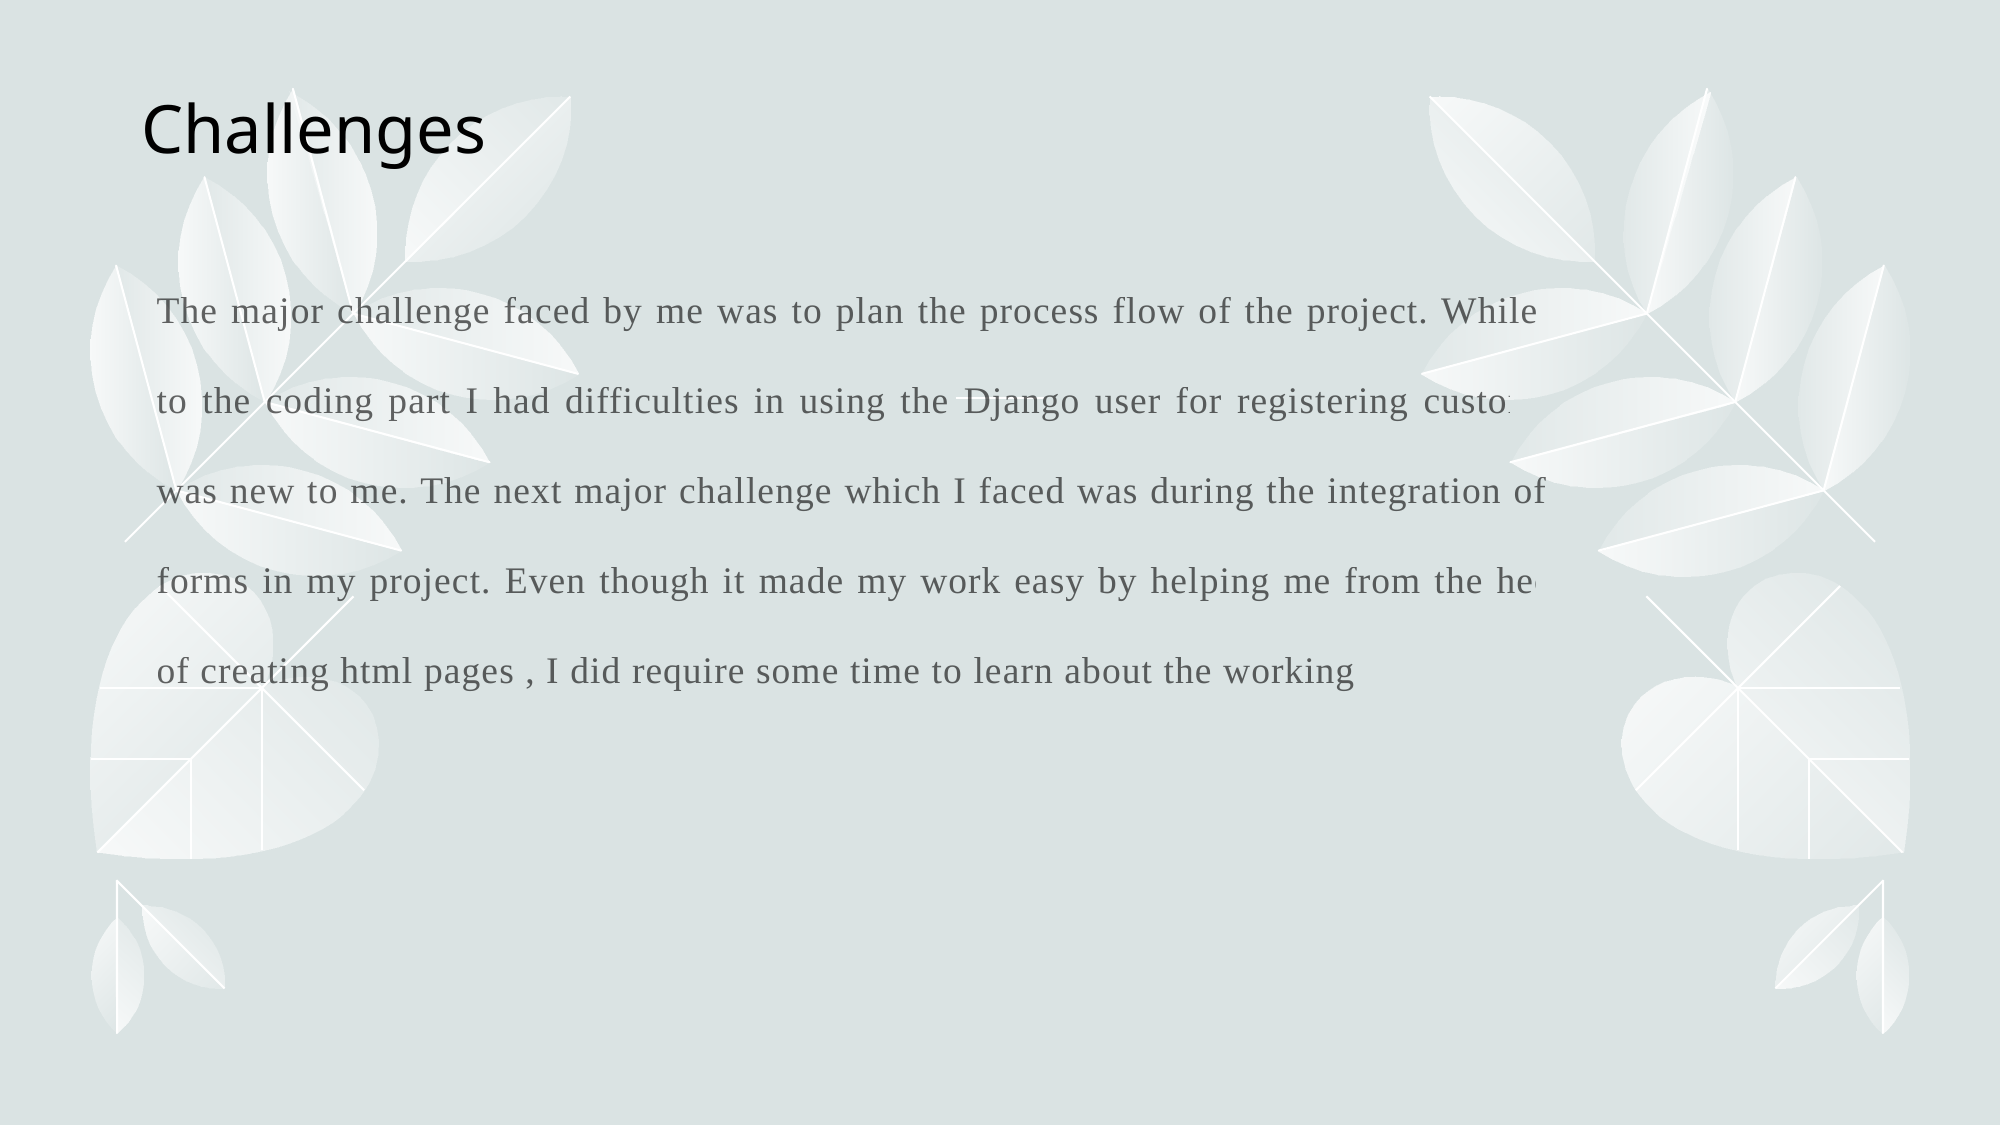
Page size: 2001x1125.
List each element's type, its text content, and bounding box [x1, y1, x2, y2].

list The major challenge faced by me was to plan the process flow of the project. While coming to the coding part I had difficulties in using the Django user for registering customers as it was new to me. The next major challenge which I faced was during the integration of crispy-forms in my project. Even though it made my work easy by helping me from the hectic task of creating html pages , I did require some time to learn about the working of it. [141, 233, 1689, 1125]
title Challenges [0, 0, 658, 175]
